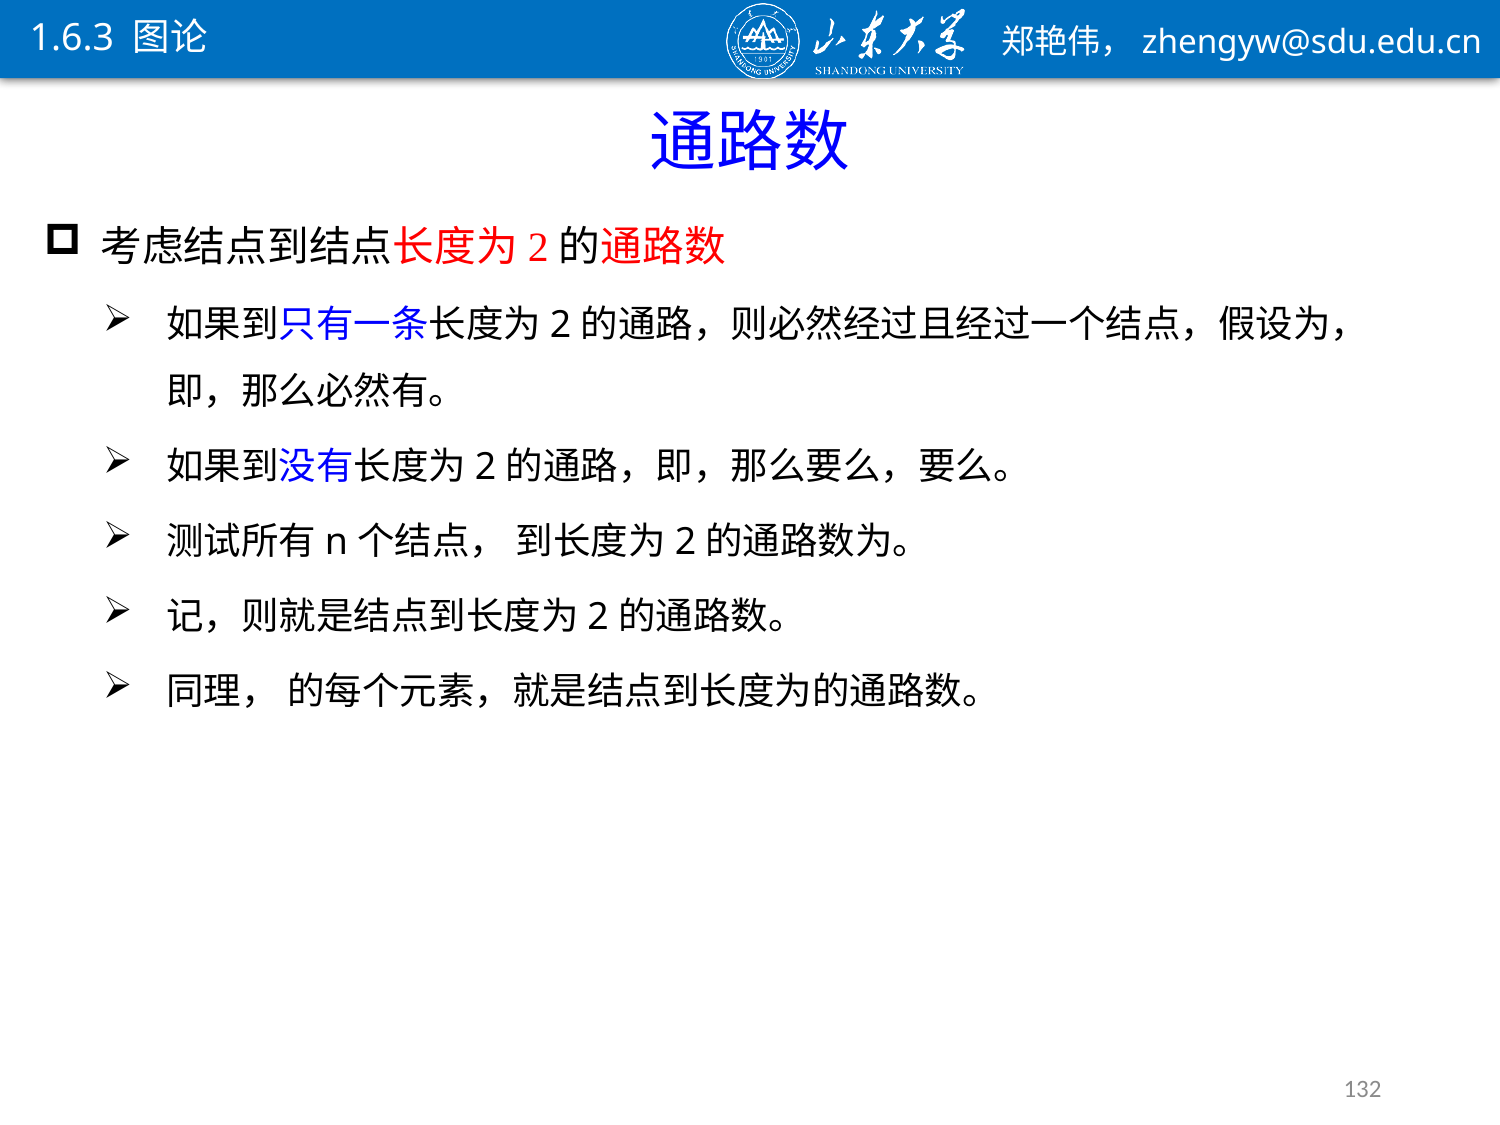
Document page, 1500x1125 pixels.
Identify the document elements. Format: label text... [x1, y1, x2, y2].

picture [726, 3, 965, 79]
text_box 通路数 [0, 91, 1500, 187]
text_box 1.6.3 图论 [14, 5, 223, 66]
slide_number 132 [1059, 1057, 1397, 1118]
